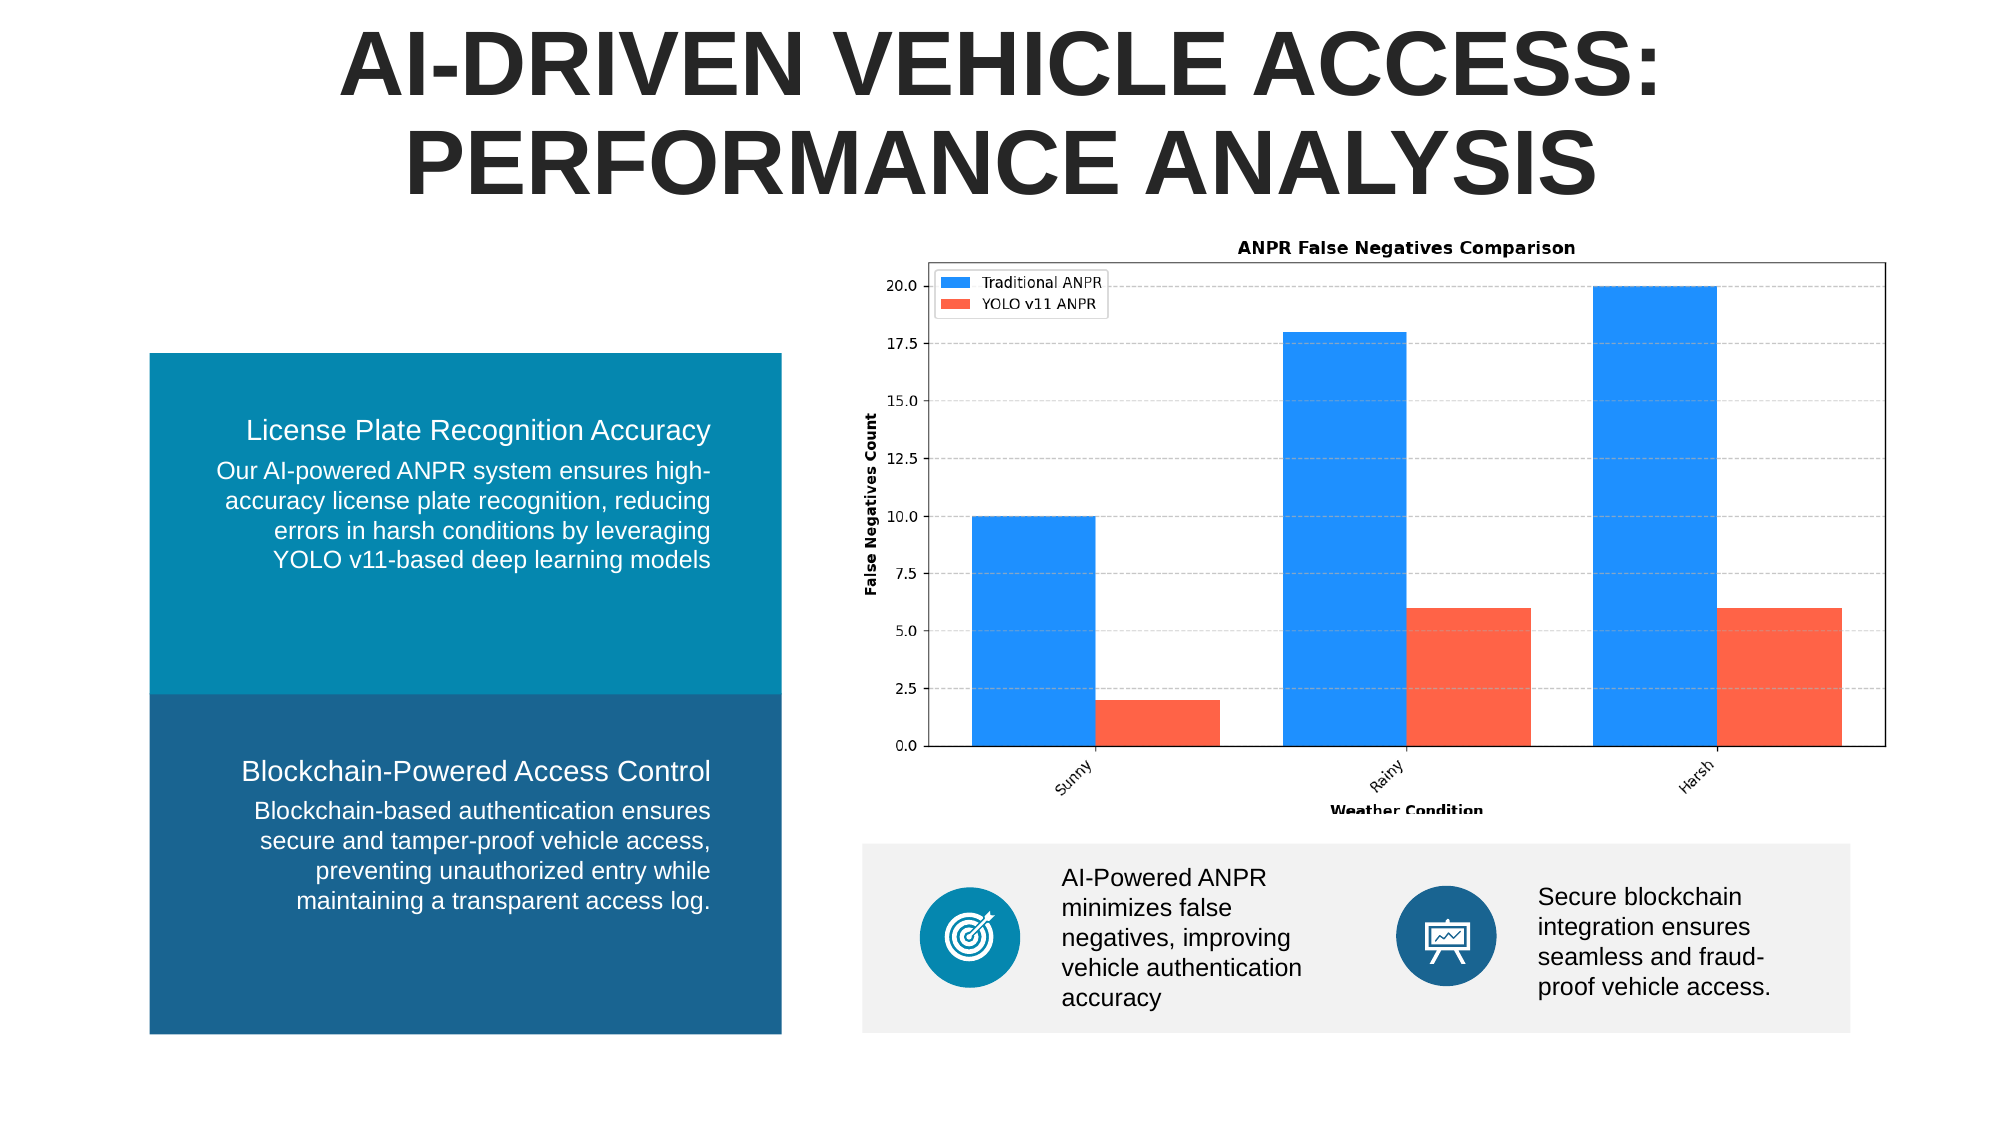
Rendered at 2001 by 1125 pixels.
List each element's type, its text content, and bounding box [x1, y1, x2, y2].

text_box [195, 403, 727, 584]
text_box [1395, 884, 1498, 988]
text_box [861, 843, 1851, 1034]
text_box [148, 352, 783, 695]
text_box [195, 743, 727, 924]
picture [862, 237, 1889, 814]
list AI-DRIVEN VEHICLE ACCESS: PERFORMANCE ANALYSIS [53, 55, 1952, 175]
text_box [943, 908, 998, 963]
text_box AI-Powered ANPR minimizes false negatives, improving vehicle authentication accuracy [1046, 854, 1336, 1019]
text_box [918, 886, 1022, 989]
text_box Secure blockchain integration ensures seamless and fraud-proof vehicle access. [1523, 873, 1812, 1008]
text_box [148, 695, 783, 1035]
text_box [1424, 917, 1472, 965]
